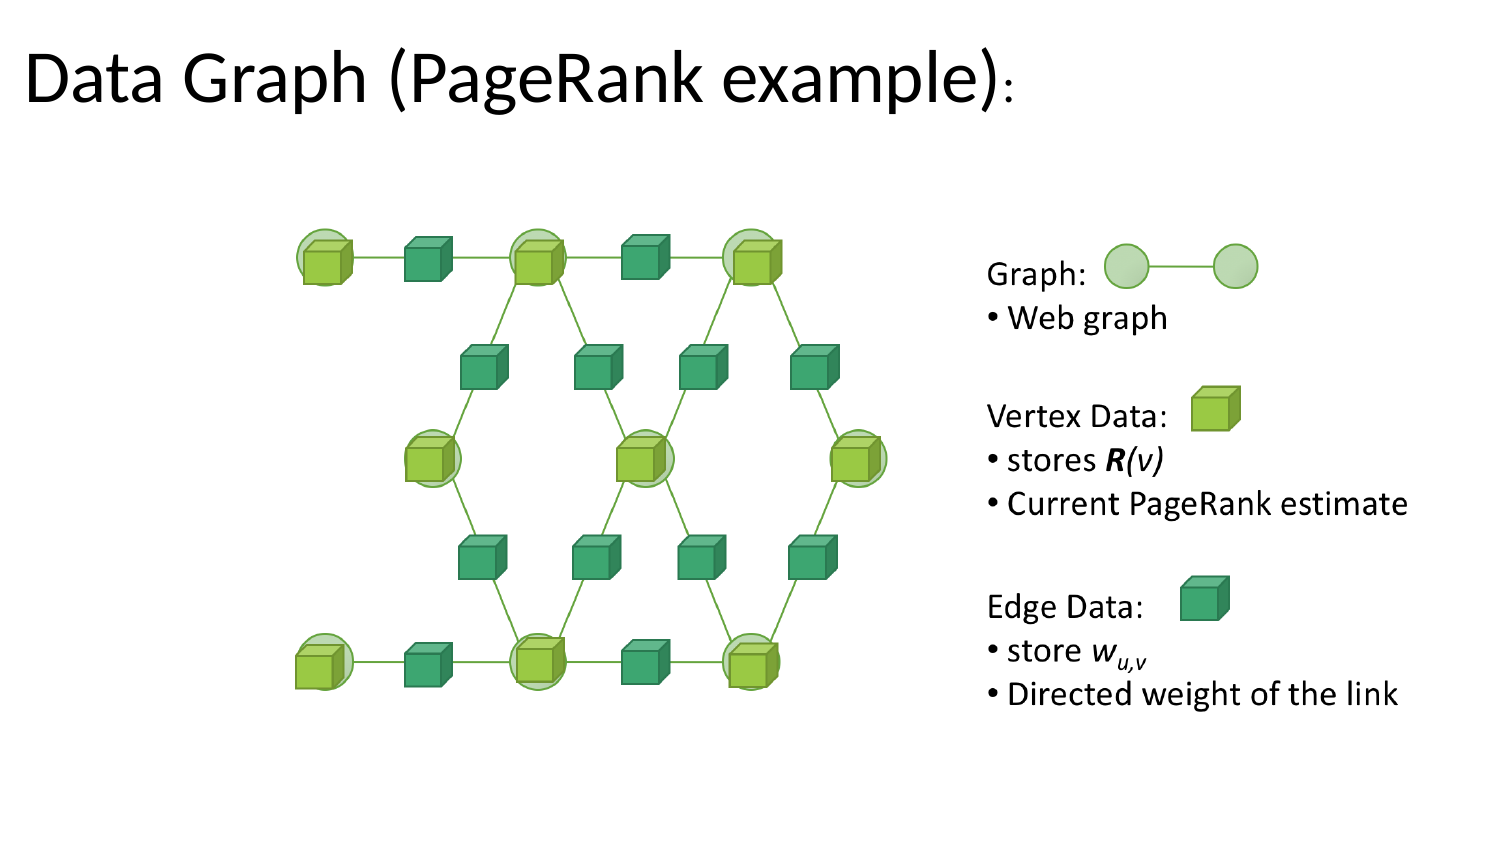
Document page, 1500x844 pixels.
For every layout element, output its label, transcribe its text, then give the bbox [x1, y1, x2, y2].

text_box Data Graph (PageRank example): [9, 12, 1277, 110]
picture [229, 205, 1454, 725]
